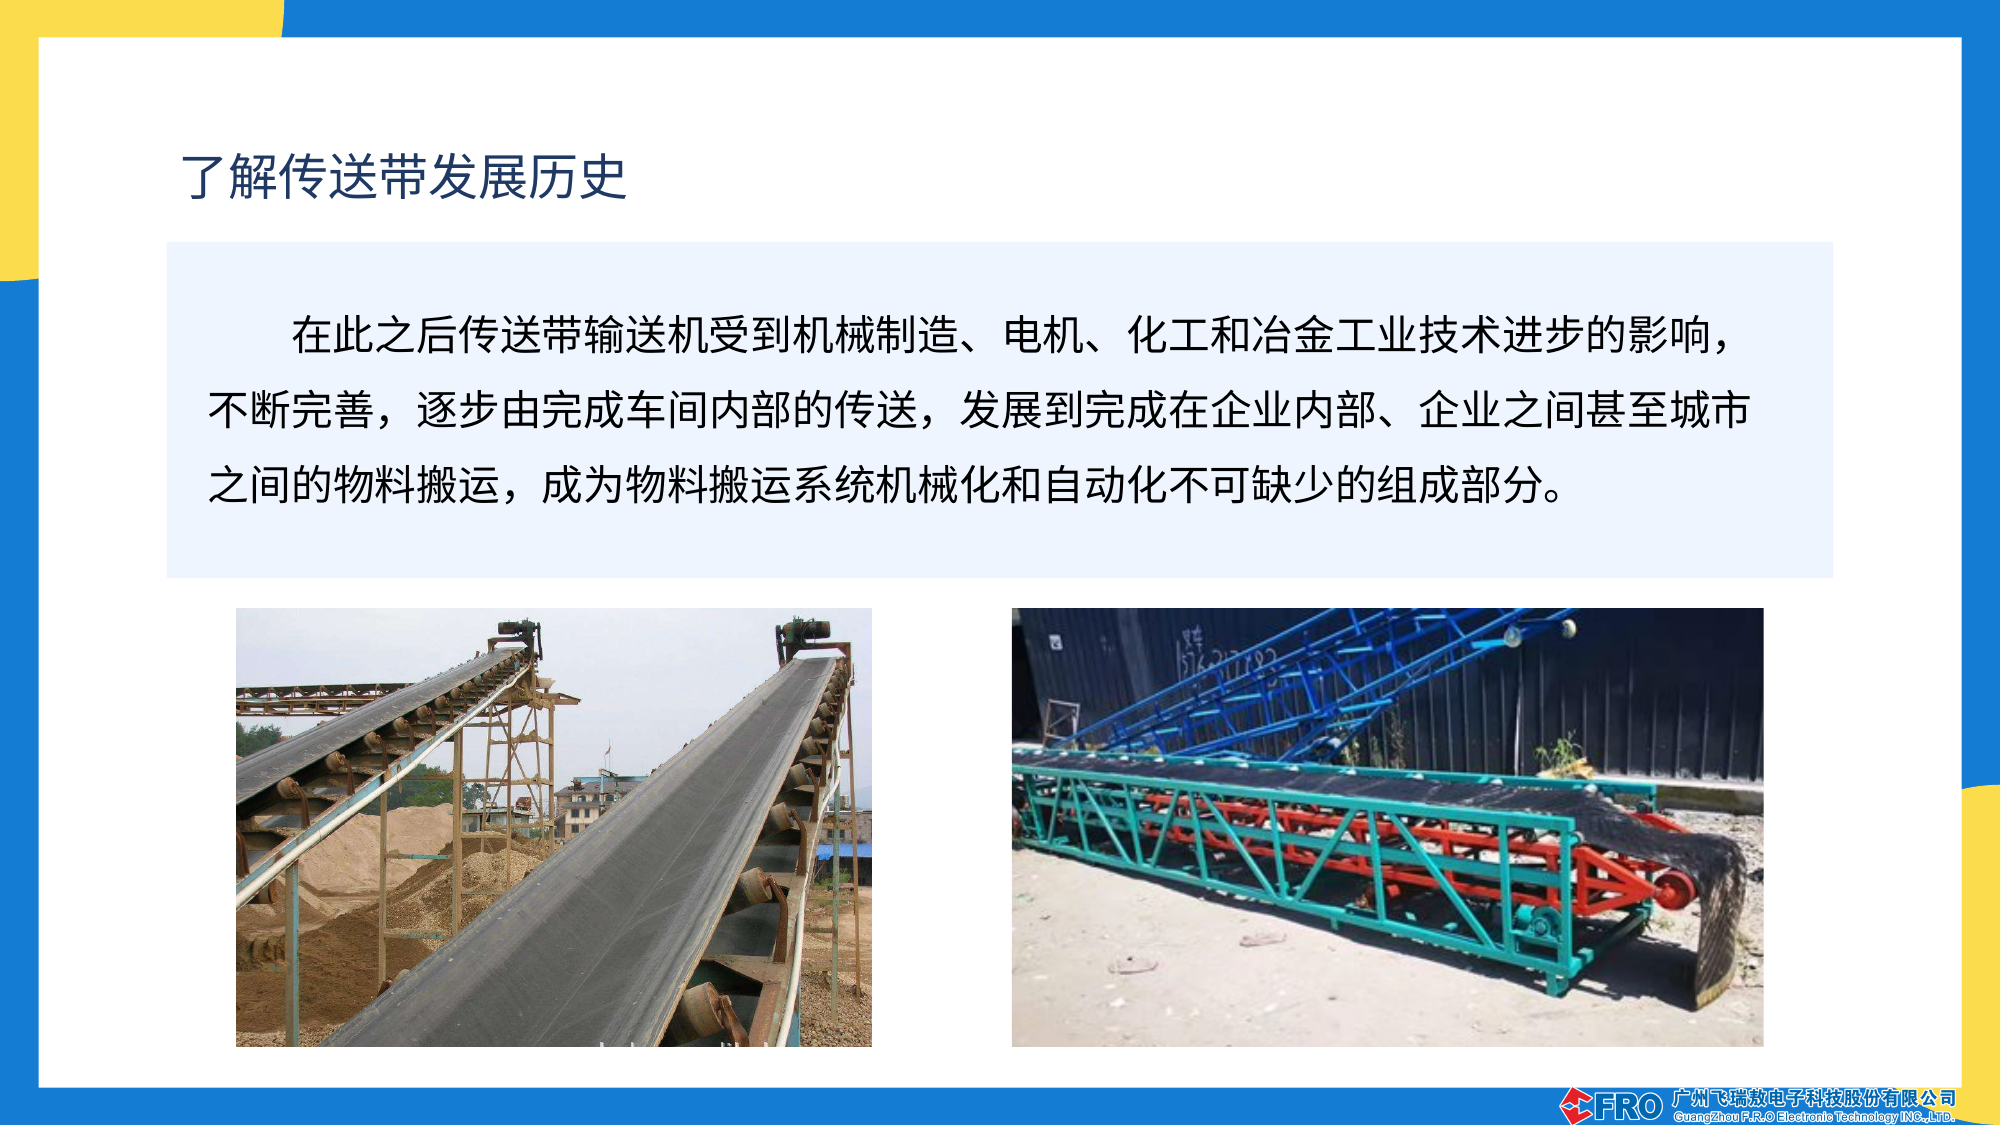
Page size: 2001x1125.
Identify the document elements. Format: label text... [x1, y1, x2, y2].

picture [1011, 608, 1764, 1047]
text_box 了解传送带发展历史 [163, 137, 1144, 213]
text_box 在此之后传送带输送机受到机械制造、电机、化工和冶金工业技术进步的影响，不断完善，逐步由完成车间内部的传送，发展到完成在企业内部、企业之间甚至城市之间的物料搬运，成为物料搬运系统机械化和自动化不可缺少的组成部分。 [166, 241, 1834, 579]
picture [236, 608, 872, 1047]
picture [1559, 1087, 1956, 1125]
